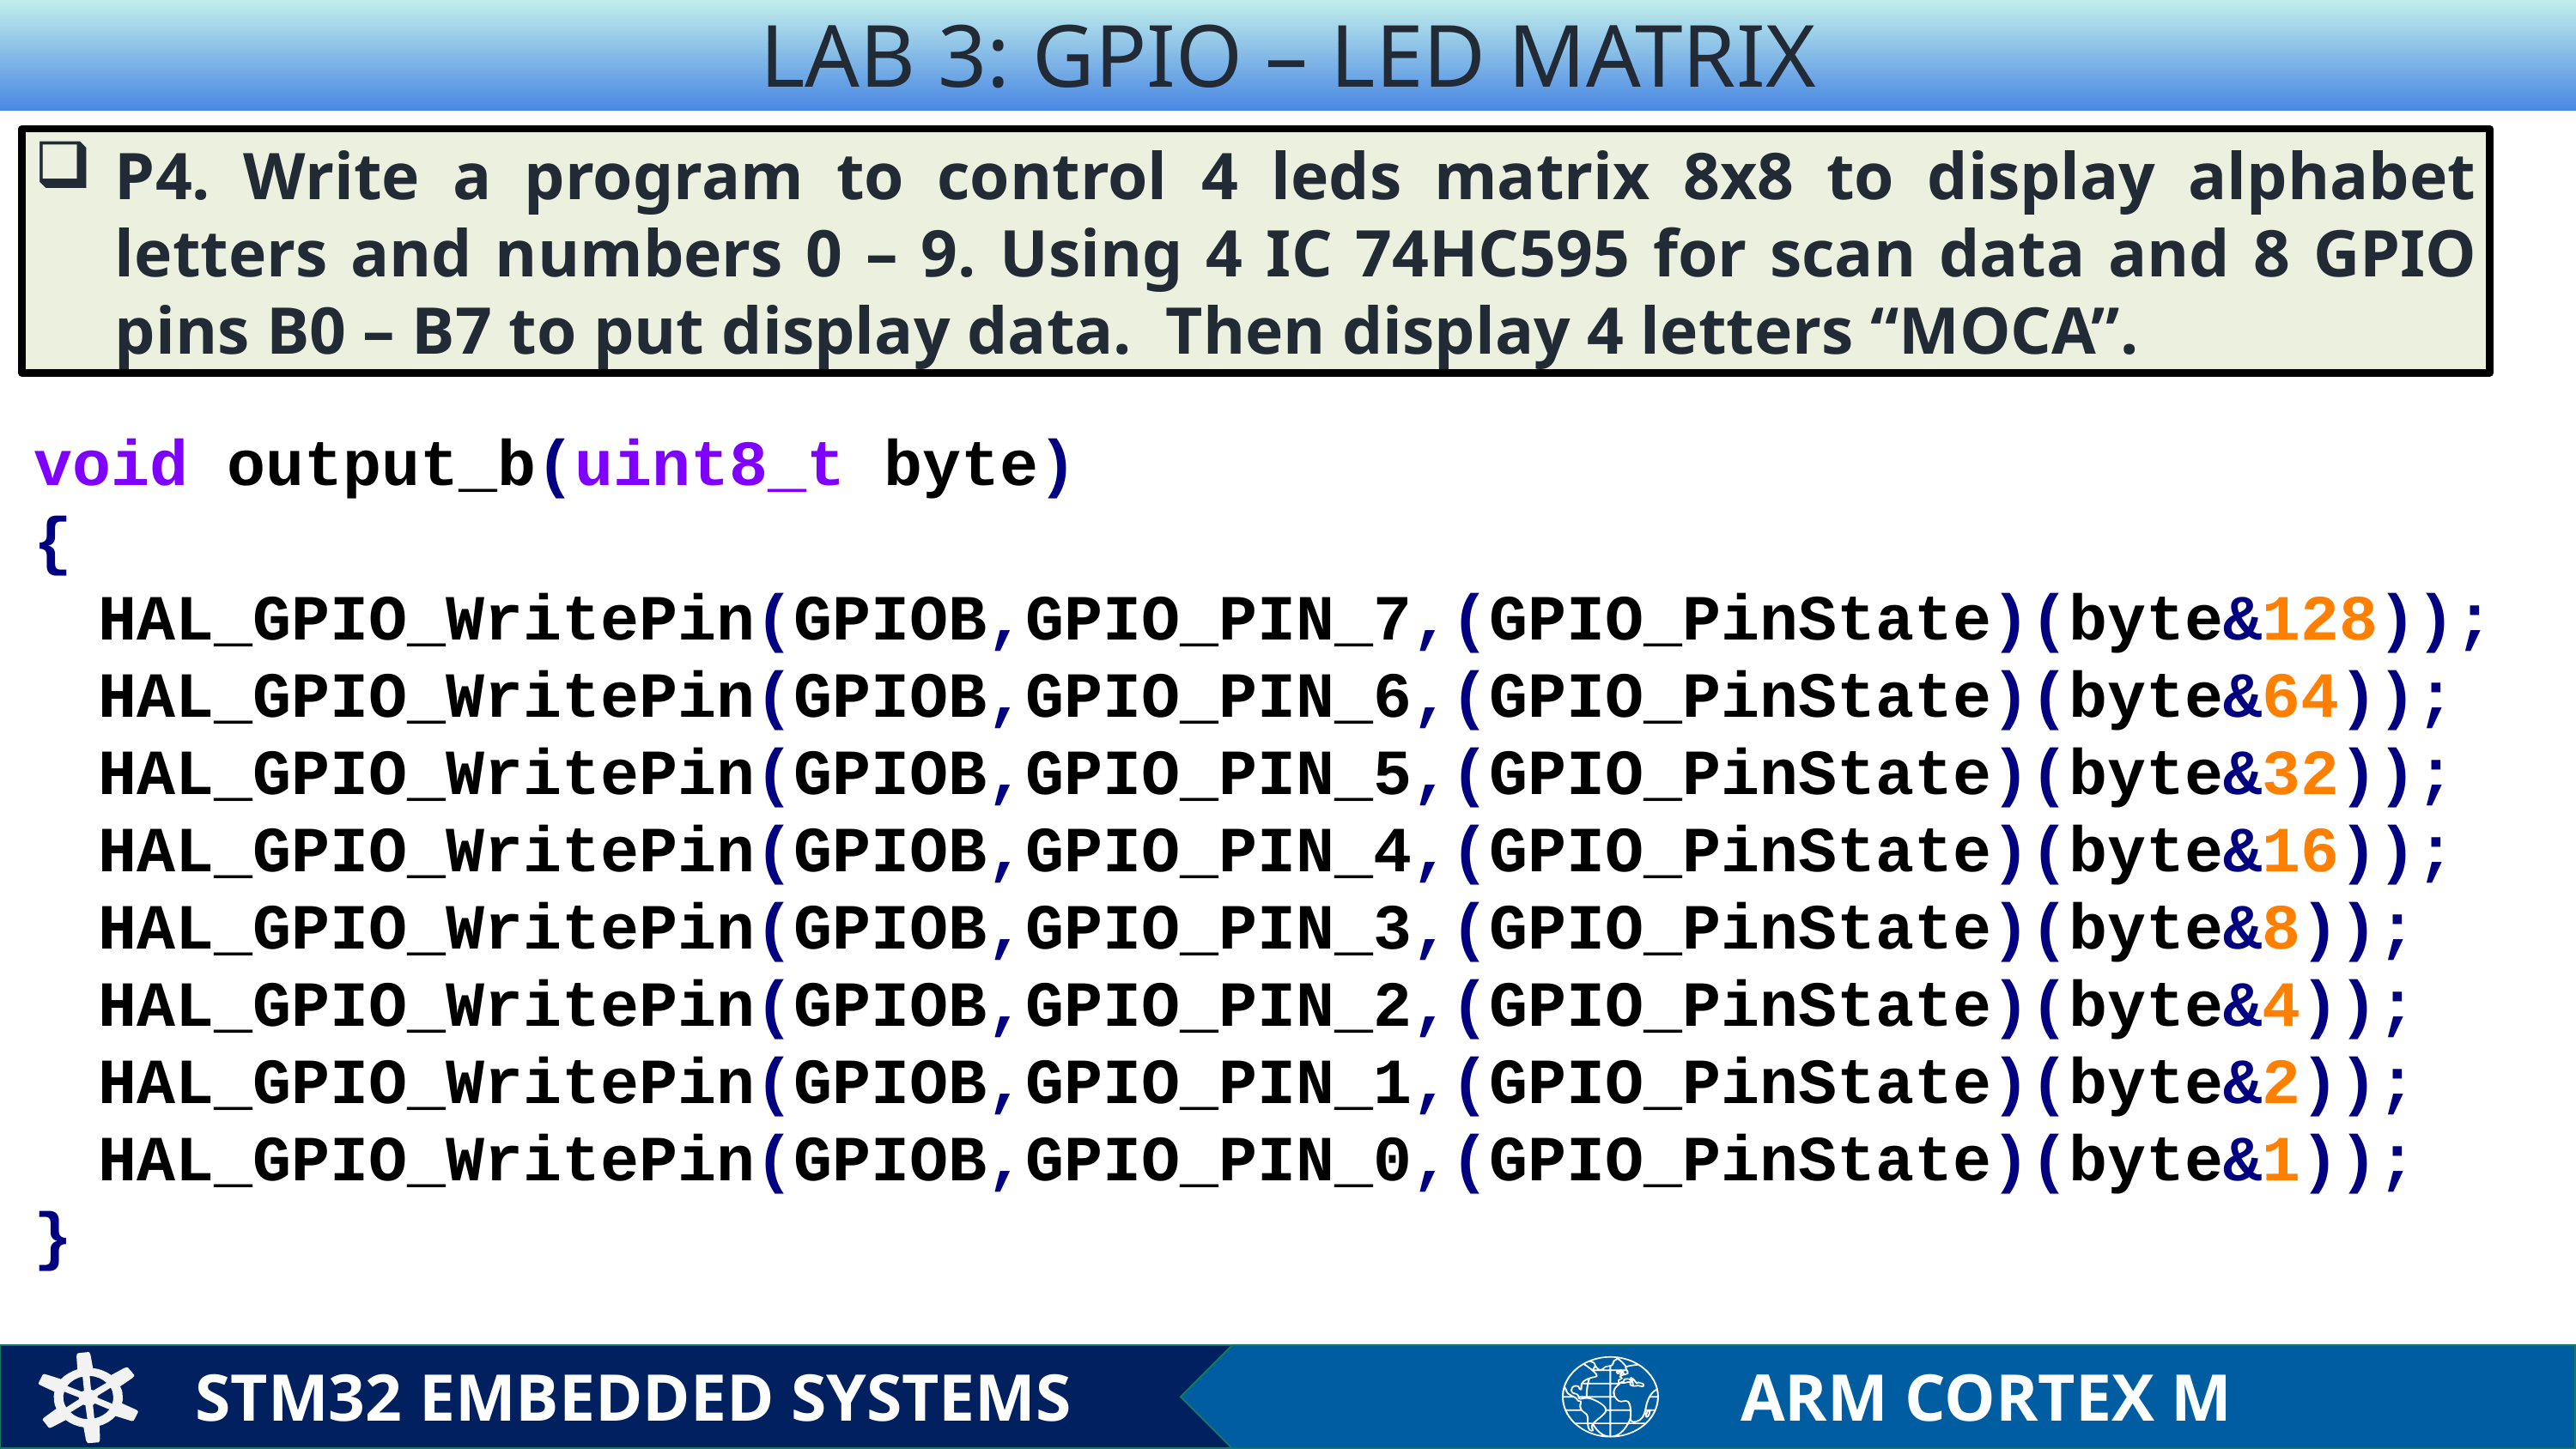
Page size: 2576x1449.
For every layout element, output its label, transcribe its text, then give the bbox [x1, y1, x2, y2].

text_box [1179, 1343, 2576, 1449]
text_box ARM CORTEX M [1534, 1349, 2440, 1440]
text_box [0, 1344, 1230, 1449]
text_box [1561, 1355, 1659, 1438]
text_box LAB 3: GPIO – LED MATRIX [0, 0, 2576, 111]
text_box STM32 EMBEDDED SYSTEMS [32, 1349, 1225, 1440]
text_box [38, 1352, 138, 1444]
text_box P4. Write a program to control 4 leds matrix 8x8 to display alphabet letters and numbers 0 – 9. Using 4 IC 74HC595 for scan data and 8 GPIO pins B0 – B7 to put display data. Then display 4 letters “MOCA”. [21, 128, 2490, 373]
text_box [2306, 111, 2576, 237]
text_box void output_b(uint8_t byte) { HAL_GPIO_WritePin(GPIOB,GPIO_PIN_7,(GPIO_PinState)(byte&128)); HAL_GPIO_WritePin(GPIOB,GPIO_PIN_6,(GPIO_PinState)(byte&64)); HAL_GPIO_WritePin(GPIOB,GPIO_PIN_5,(GPIO_PinState)(byte&32)); HAL_GPIO_WritePin(GPIOB,GPIO_PIN_4,(GPIO_PinState)(byte&16)); HAL_GPIO_WritePin(GPIOB,GPIO_PIN_3,(GPIO_PinState)(byte&8)); HAL_GPIO_WritePin(GPIOB,GPIO_PIN_2,(GPIO_PinState)(byte&4)); HAL_GPIO_WritePin(GPIOB,GPIO_PIN_1,(GPIO_PinState)(byte&2)); HAL_GPIO_WritePin(GPIOB,GPIO_PIN_0,(GPIO_PinState)(byte&1)); } [21, 415, 2576, 1277]
